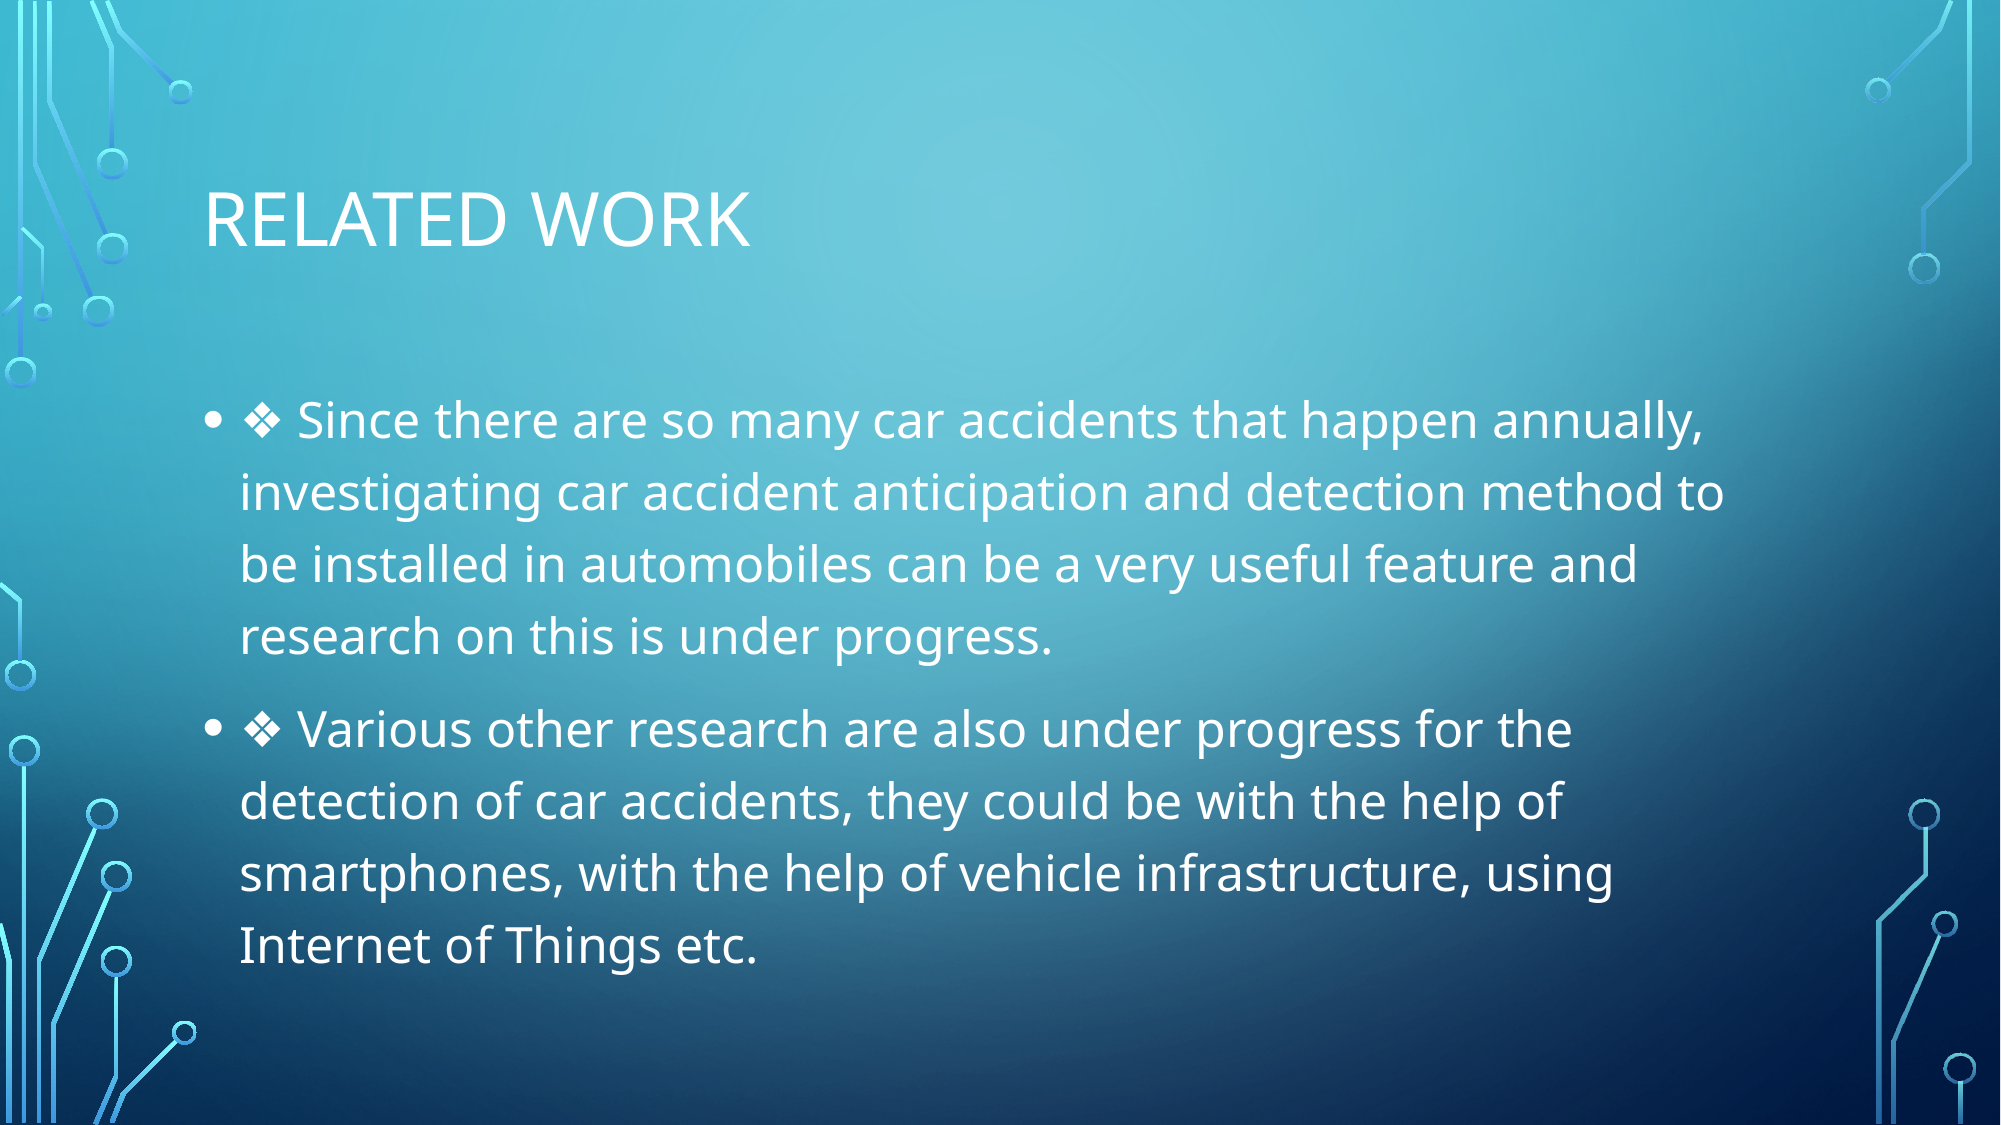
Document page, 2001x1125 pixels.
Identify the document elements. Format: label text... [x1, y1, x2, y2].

title Related Work [187, 101, 1813, 344]
list ❖ Since there are so many car accidents that happen annually, investigating car accident anticipation and detection method to be installed in automobiles can be a very useful feature and research on this is under progress. ❖ Various other research are also under progress for the detection of car accidents, they could be with the help of smartphones, with the help of vehicle infrastructure, using Internet of Things etc. [187, 369, 1813, 950]
